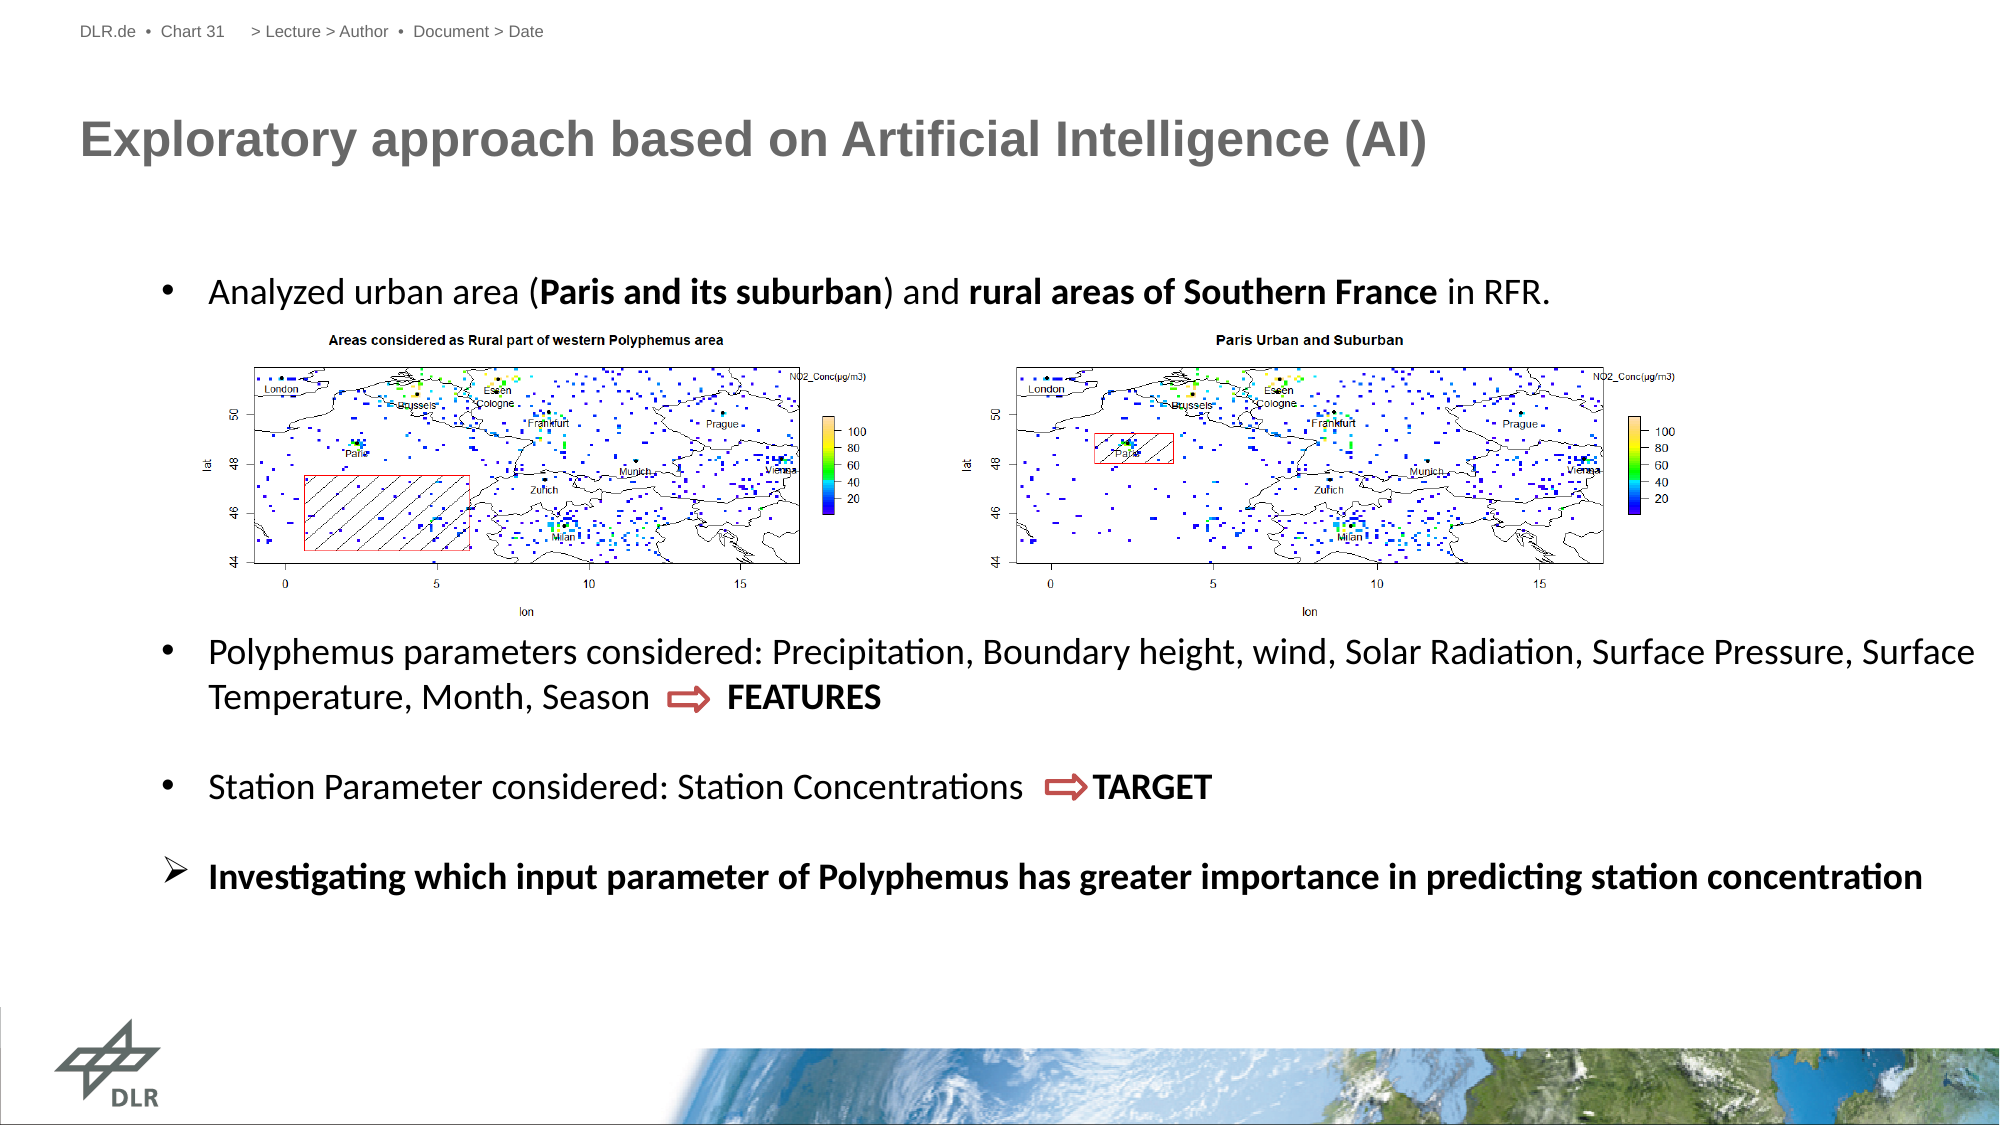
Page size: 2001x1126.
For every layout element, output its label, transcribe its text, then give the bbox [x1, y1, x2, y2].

footer > Lecture > Author • Document > Date [251, 20, 1921, 45]
slide_number DLR.de • Chart 31 [79, 20, 251, 45]
picture [161, 314, 1762, 630]
picture [0, 1007, 2000, 1125]
text_box [667, 685, 711, 714]
title Exploratory approach based on Artificial Intelligence (AI) [79, 106, 1921, 228]
text_box Analyzed urban area (Paris and its suburban) and rural areas of Southern France in RFR. Polyphemus parameters considered: Precipitation, Boundary height, wind, Solar Radiation, Surface Pressure, Surface Temperature, Month, Season FEATURES Station Parameter considered: Station Concentrations TARGET Investigating which input parameter of Polyphemus has greater importance in predicting station concentration [161, 267, 2001, 898]
text_box [1044, 773, 1088, 801]
